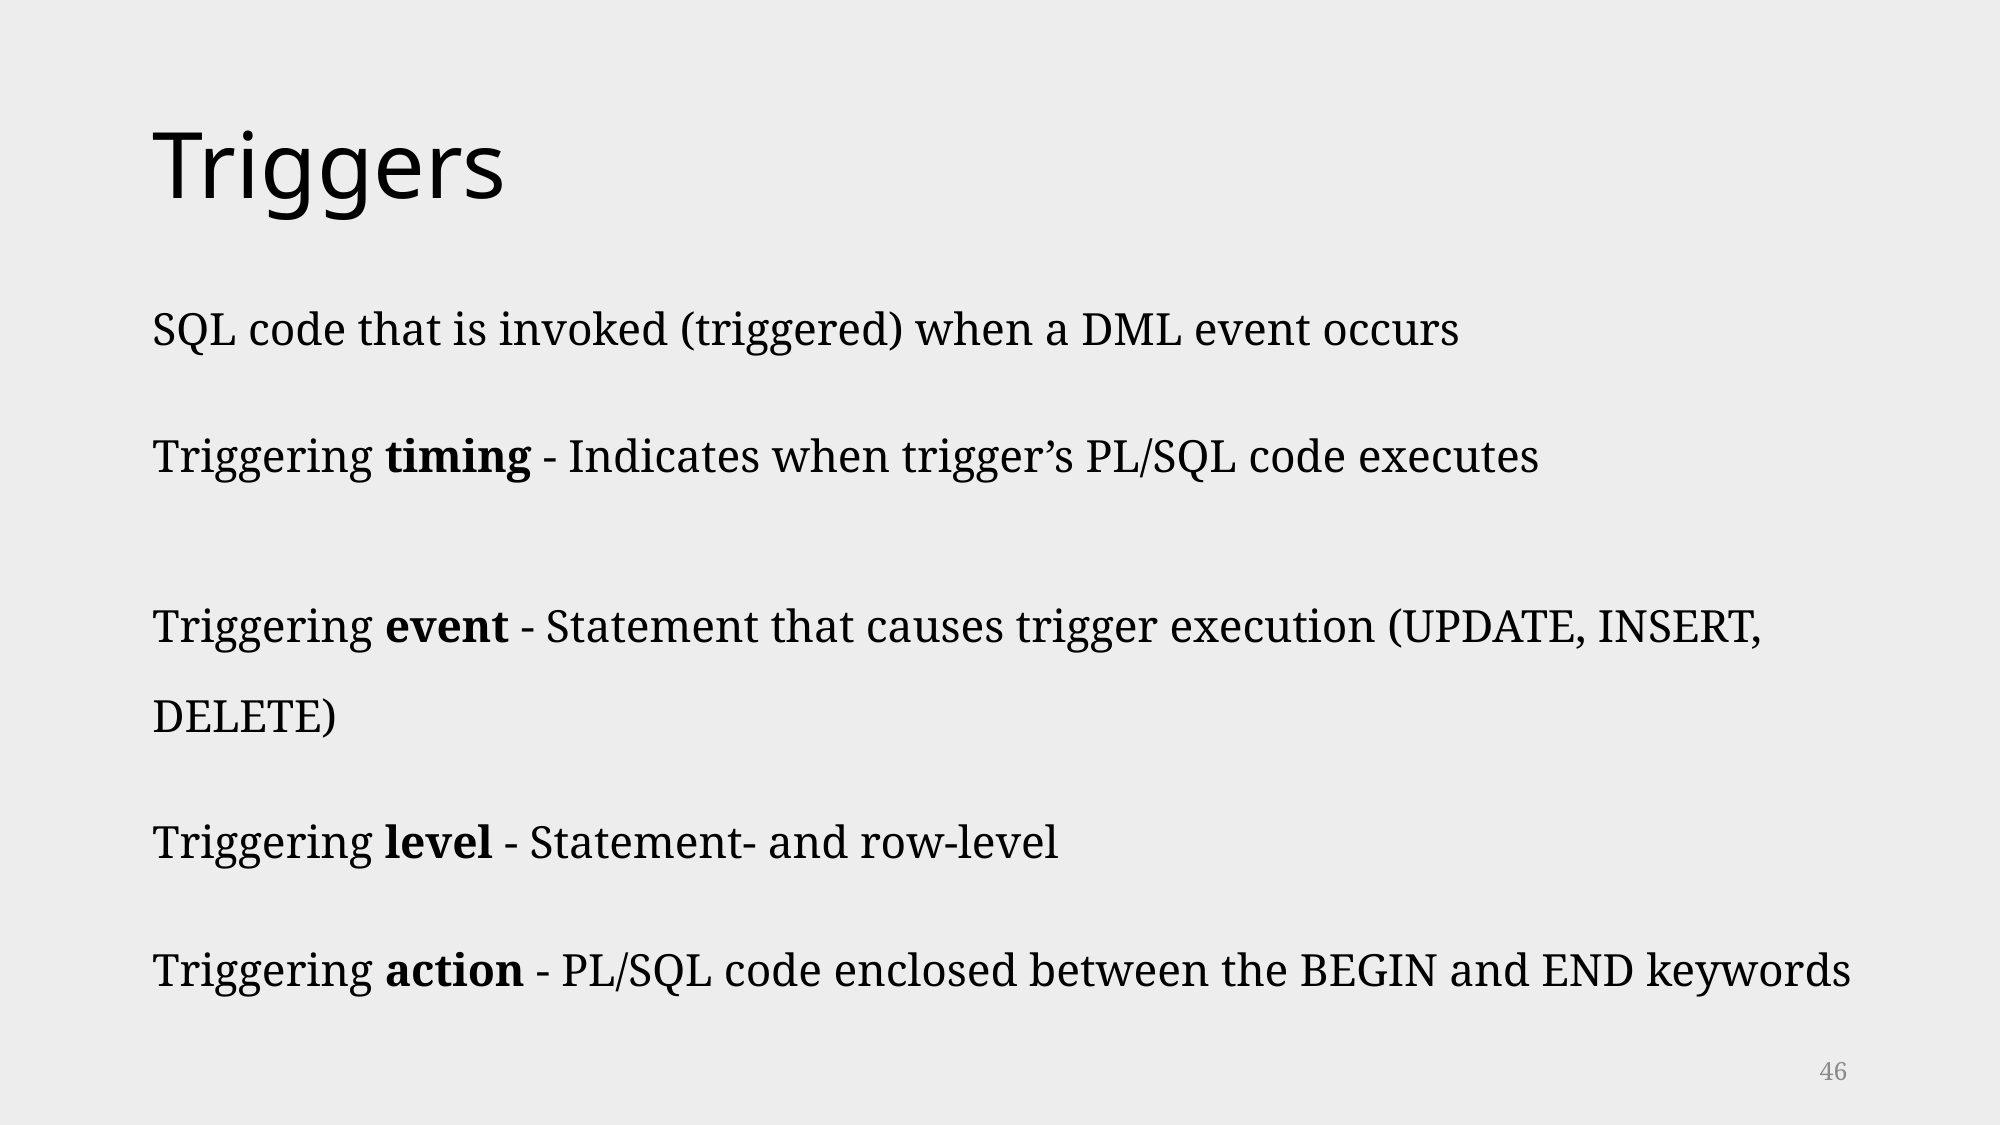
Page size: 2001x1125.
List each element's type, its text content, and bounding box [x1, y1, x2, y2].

list SQL code that is invoked (triggered) when a DML event occurs Triggering timing - Indicates when trigger’s PL/SQL code executes Triggering event - Statement that causes trigger execution (UPDATE, INSERT, DELETE) Triggering level - Statement- and row-level Triggering action - PL/SQL code enclosed between the BEGIN and END keywords [137, 299, 1962, 1014]
title Triggers [137, 59, 1863, 278]
slide_number 46 [1412, 1042, 1863, 1103]
